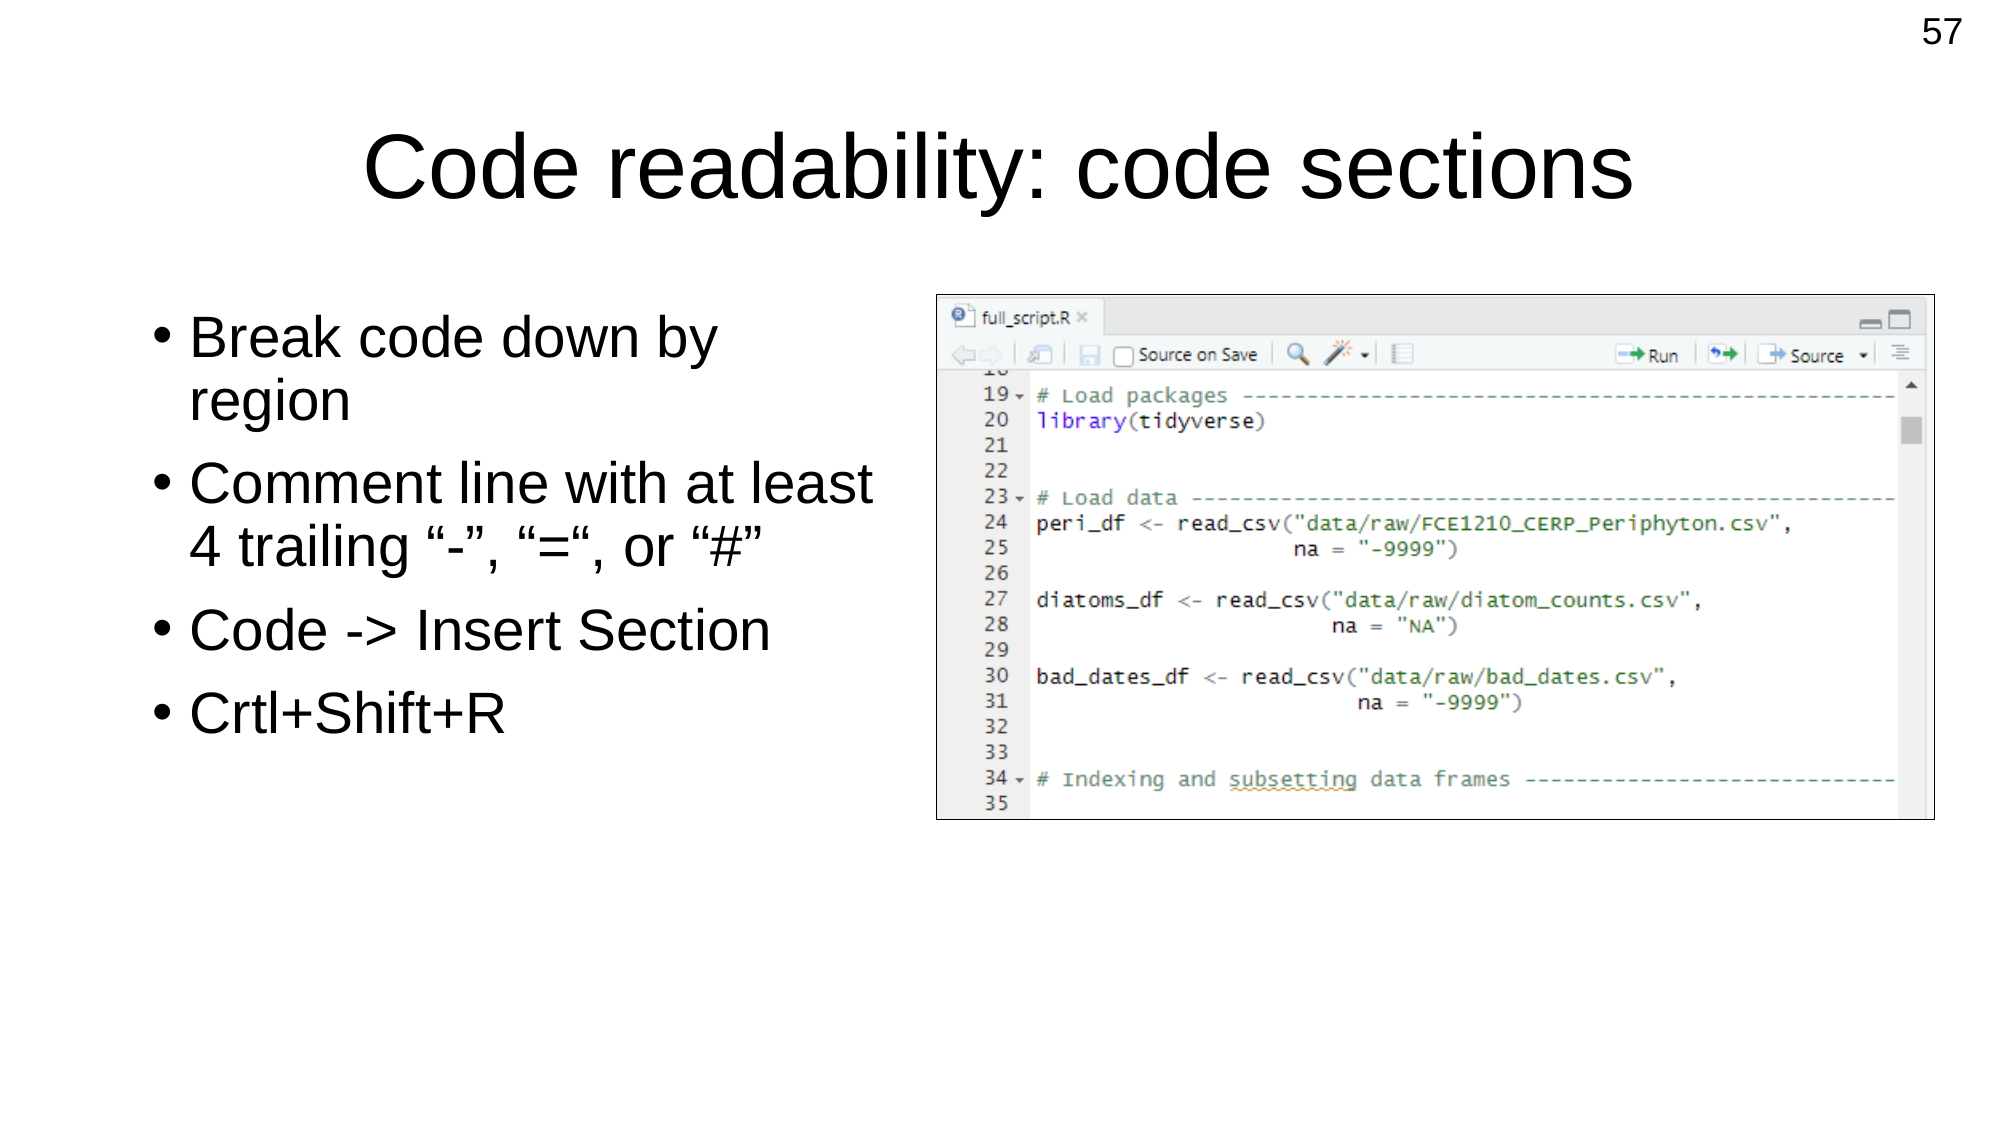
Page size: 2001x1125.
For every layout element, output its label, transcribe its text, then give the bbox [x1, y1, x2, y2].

slide_number 57 [1550, 0, 2000, 60]
title Code readability: code sections [137, 59, 1863, 278]
picture [936, 294, 1935, 820]
list Break code down by region Comment line with at least 4 trailing “-”, “=“, or “#” Code -> Insert Section Crtl+Shift+R [137, 299, 910, 1014]
